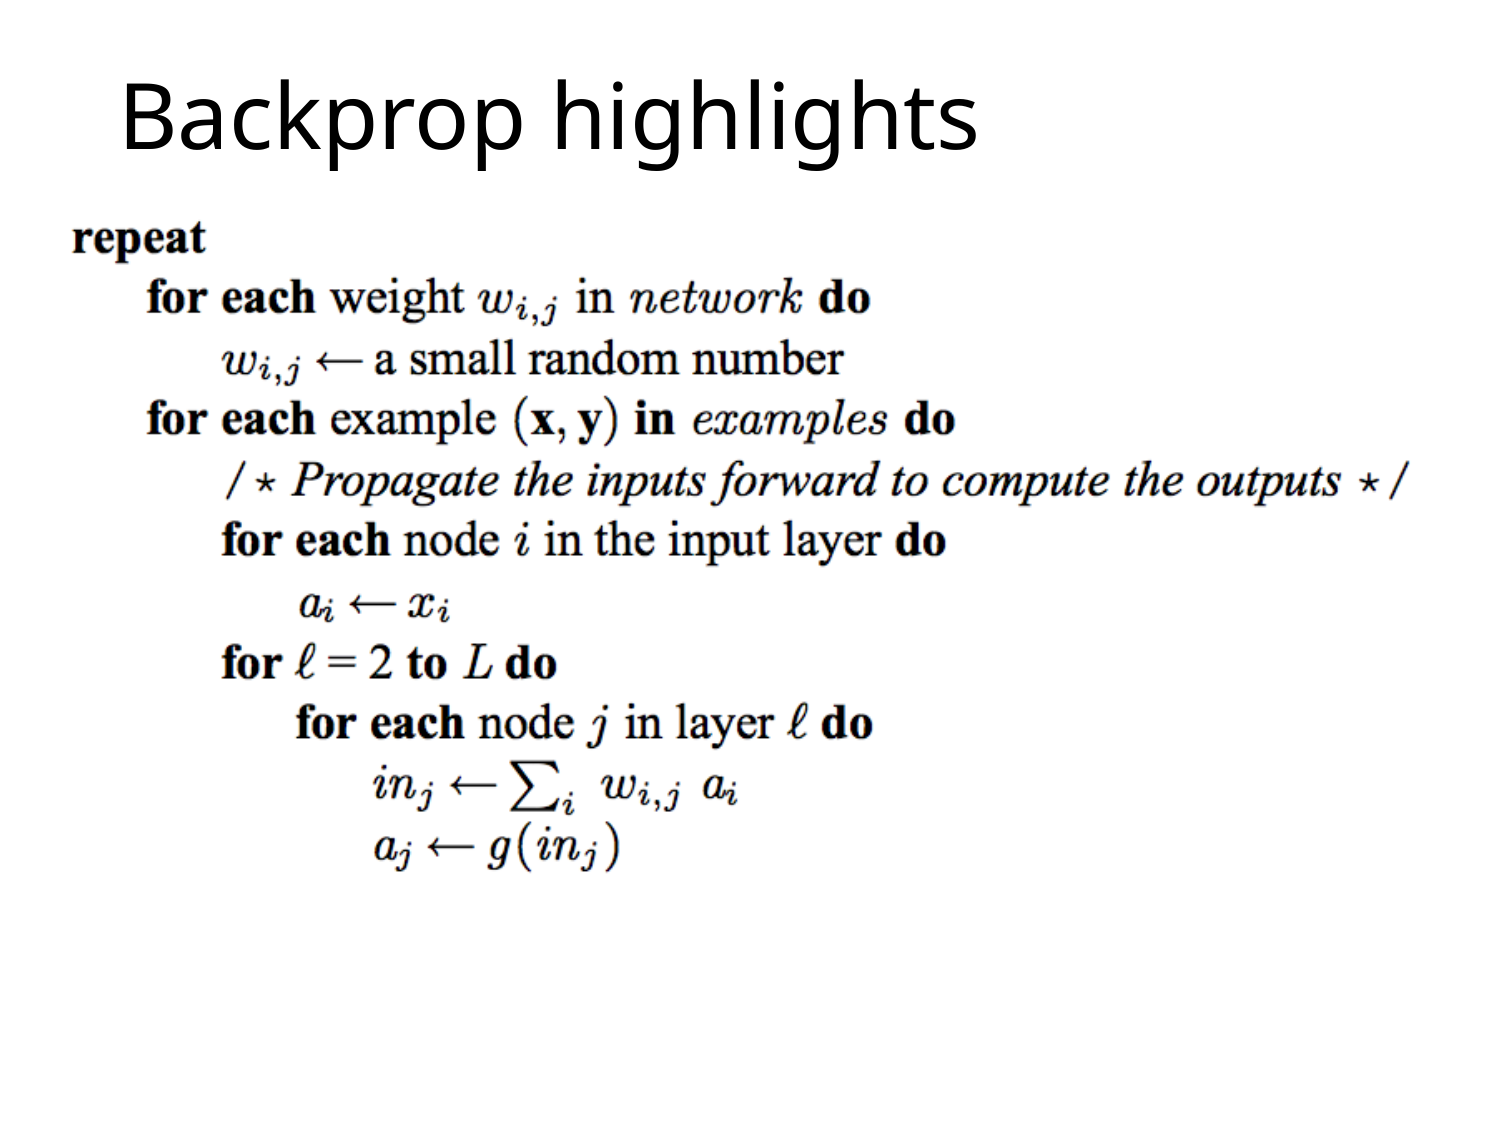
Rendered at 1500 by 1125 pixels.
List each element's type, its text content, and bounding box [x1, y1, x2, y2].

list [64, 215, 1466, 880]
title Backprop highlights [103, 59, 1397, 180]
